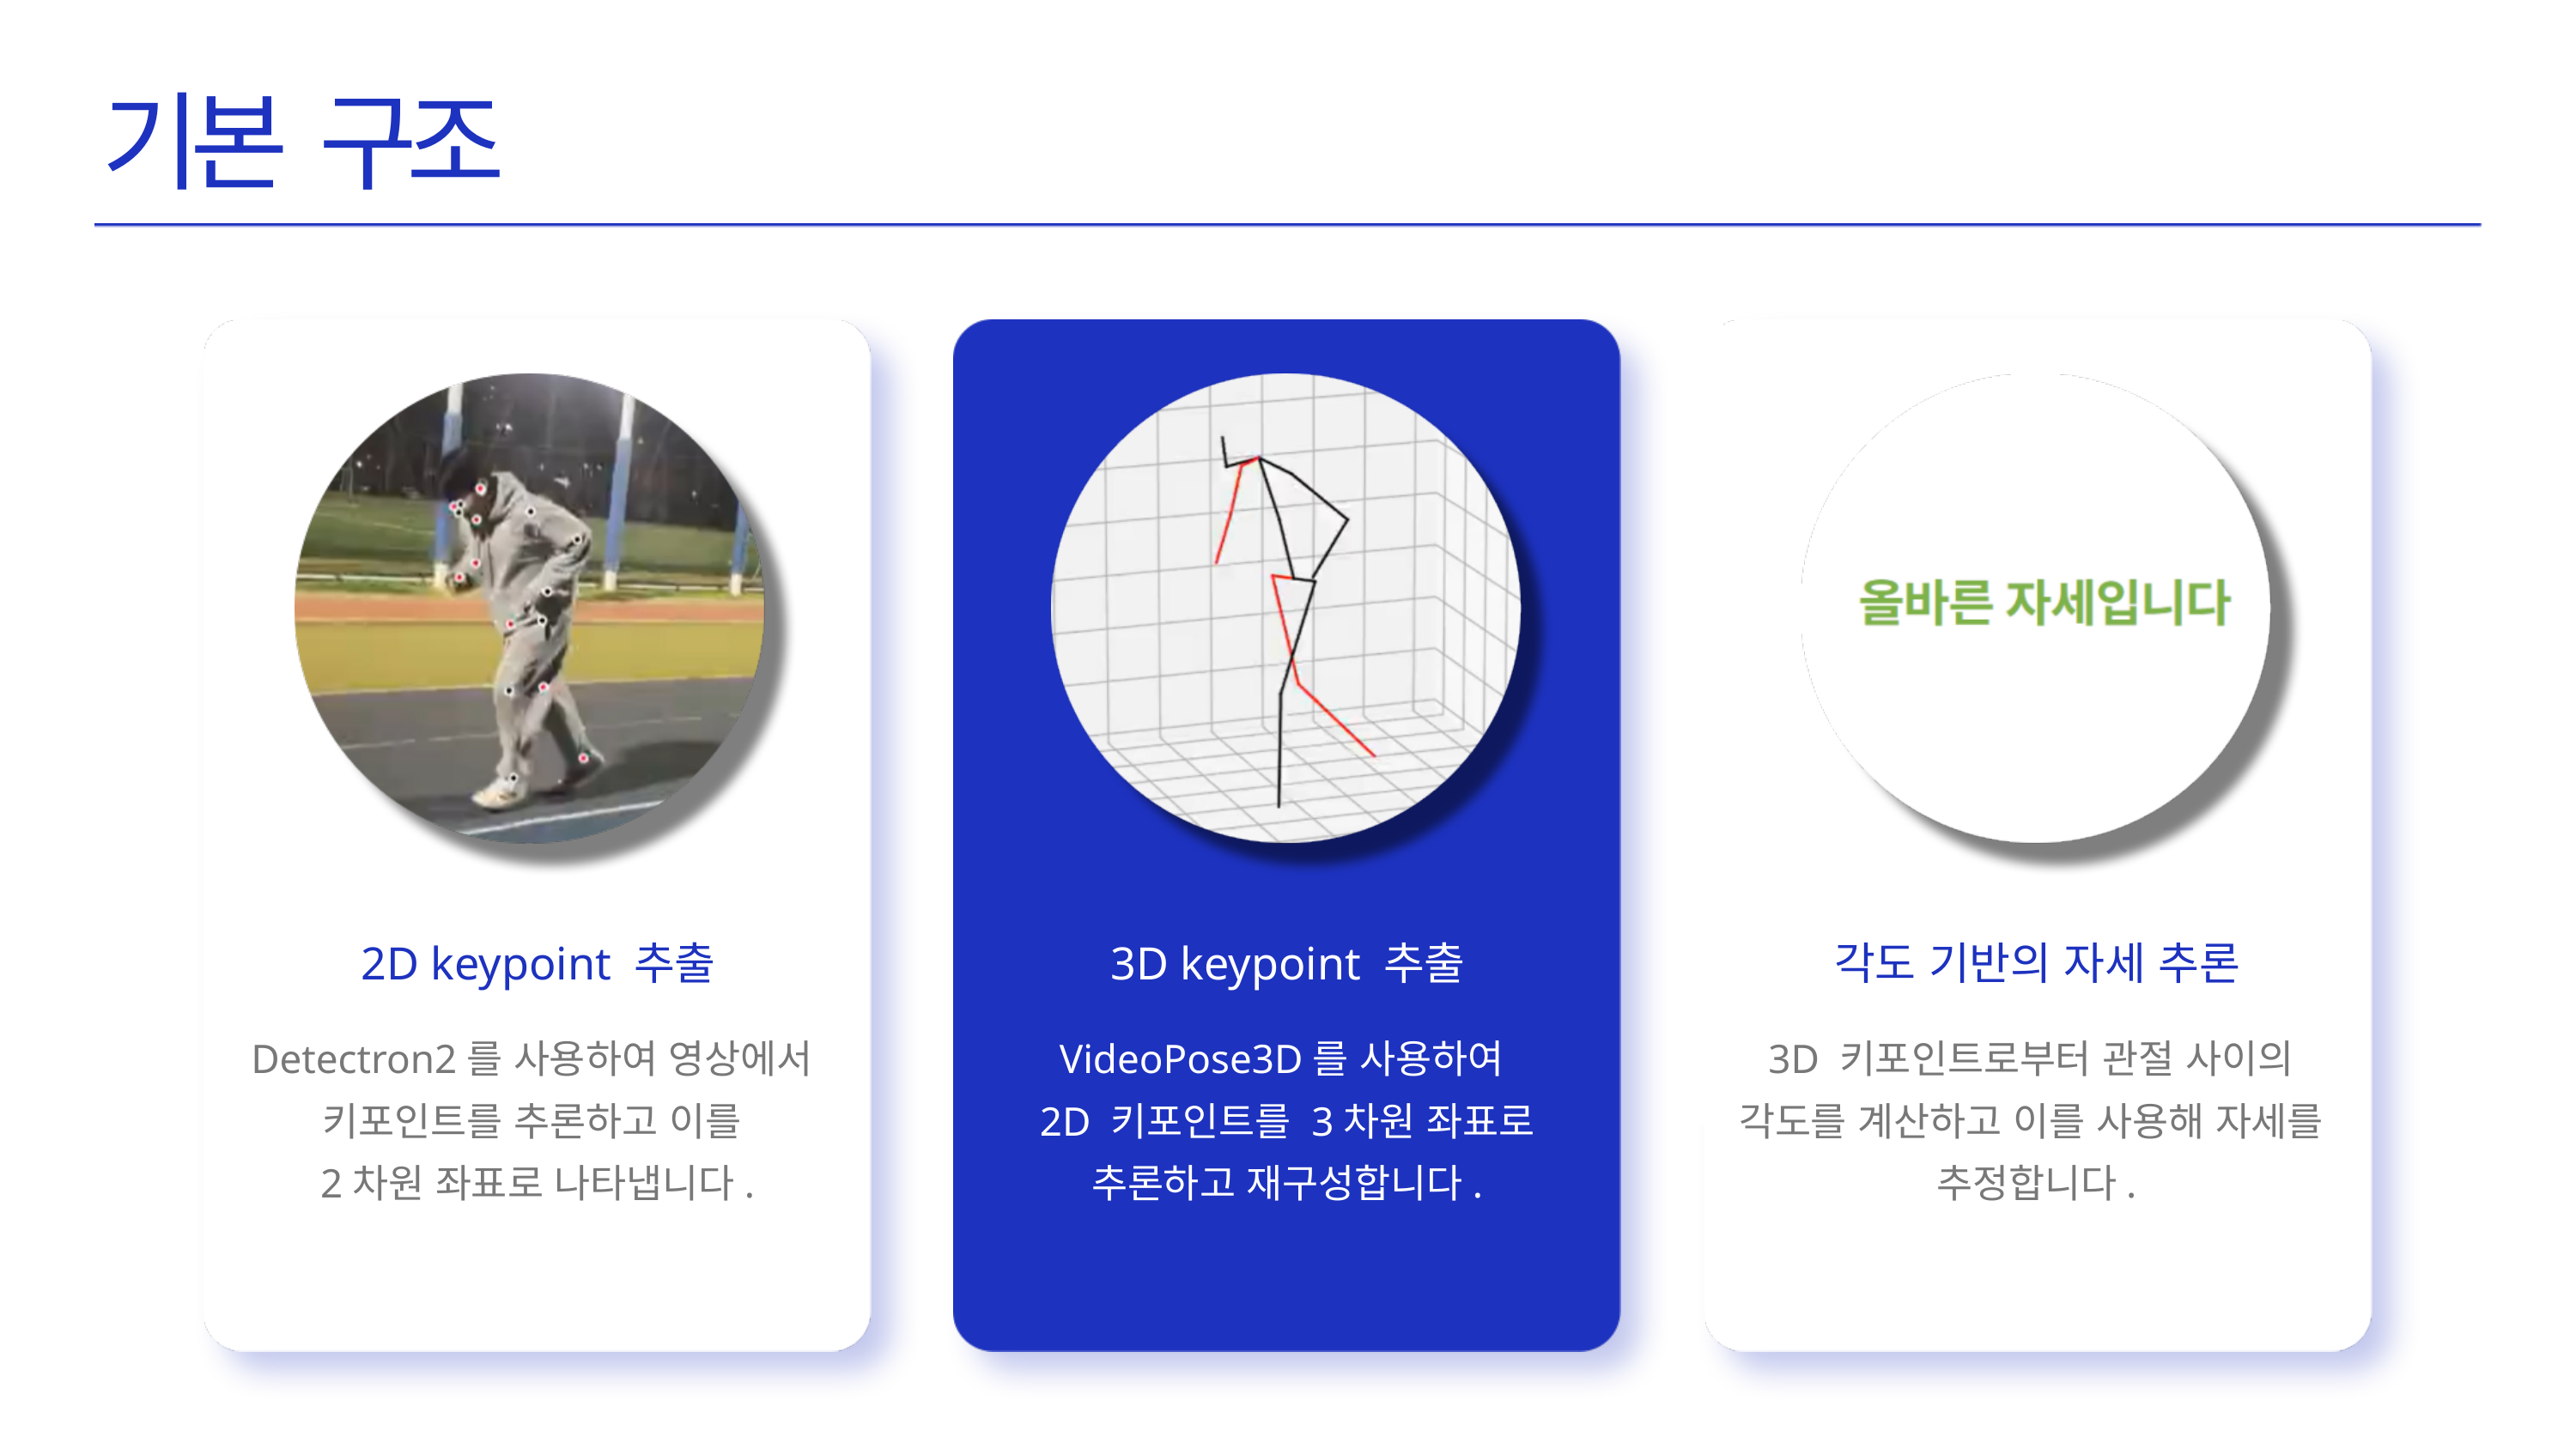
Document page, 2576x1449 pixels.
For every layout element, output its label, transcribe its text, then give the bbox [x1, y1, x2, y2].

picture [94, 223, 2482, 227]
picture [204, 319, 2372, 1353]
text_box 기본 구조 [101, 68, 2505, 219]
